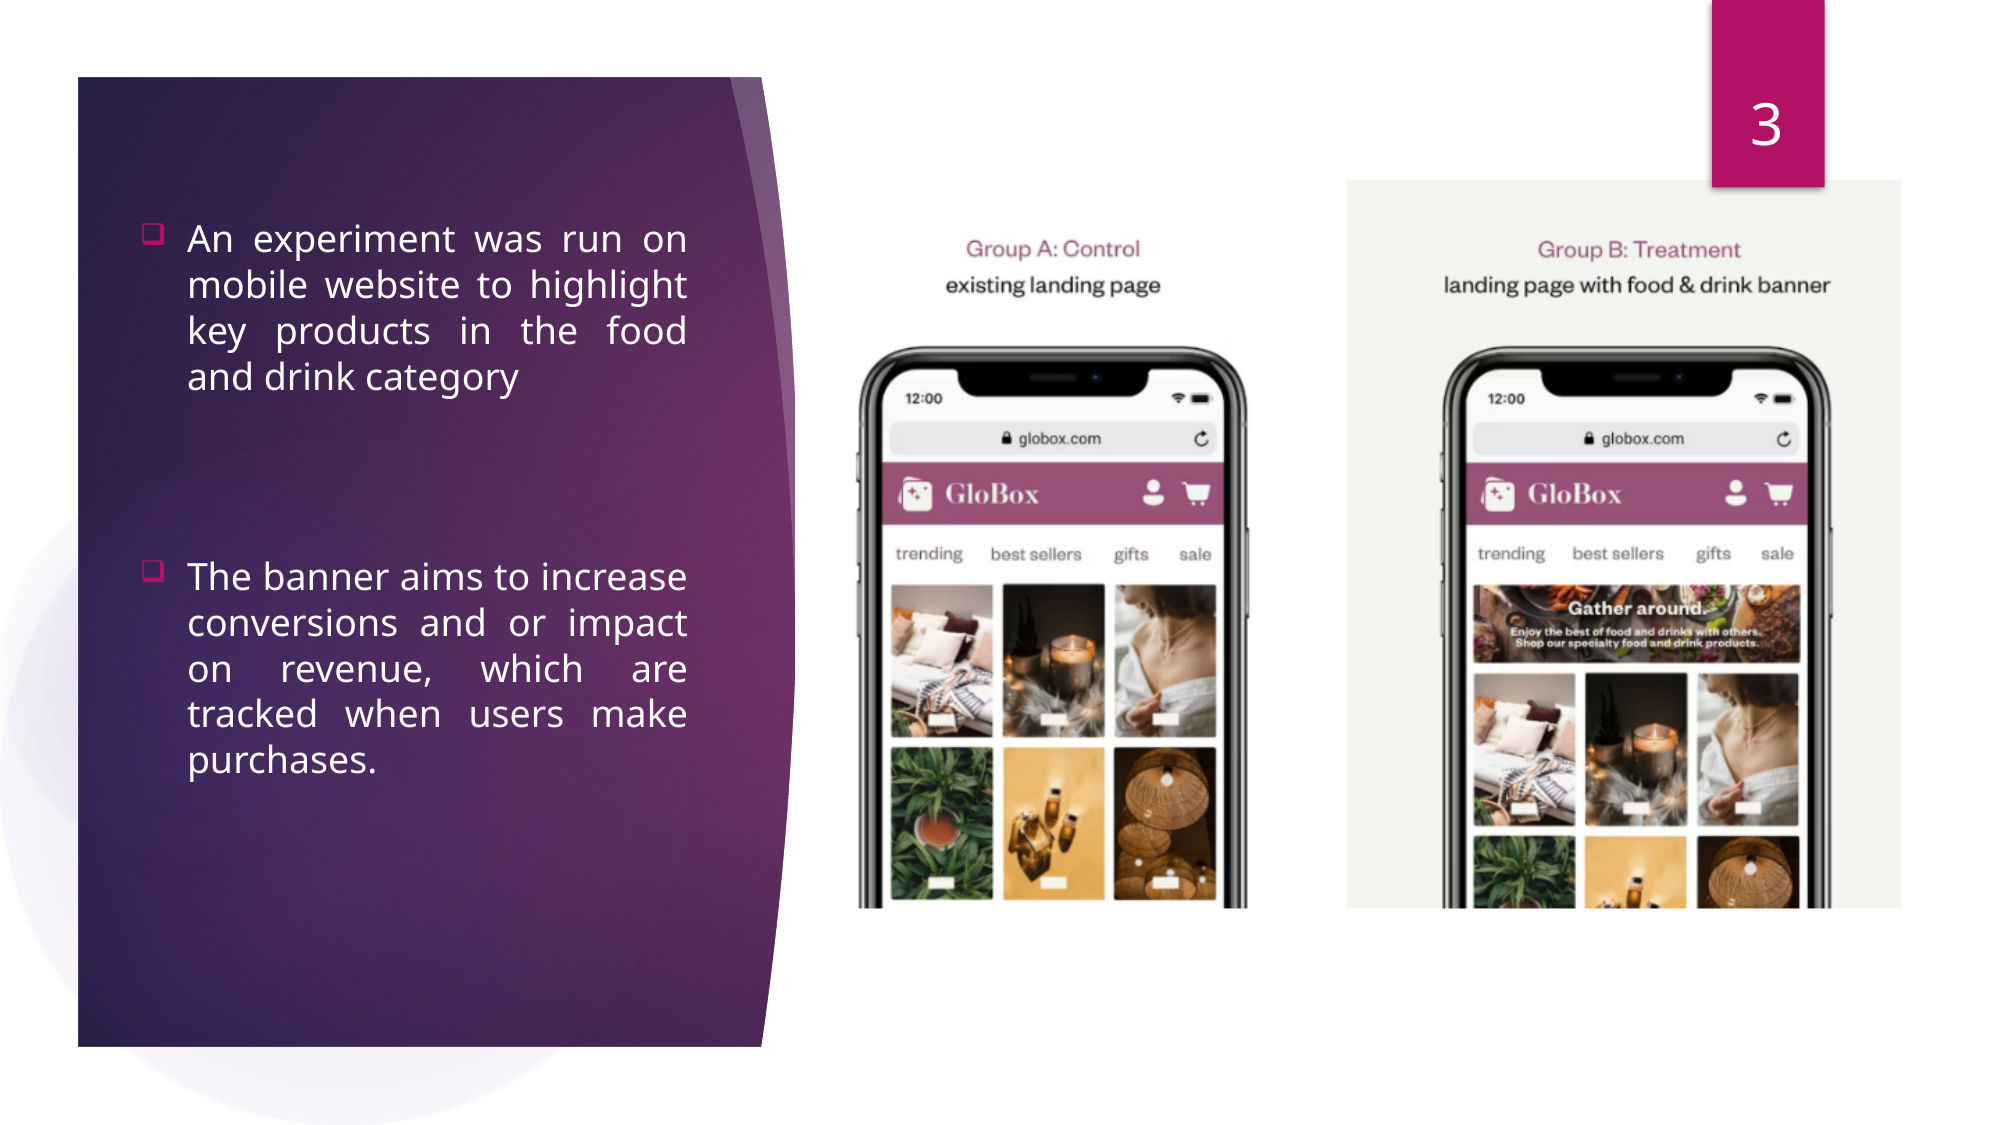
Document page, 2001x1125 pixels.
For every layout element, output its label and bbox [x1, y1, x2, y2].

picture [794, 177, 1901, 911]
text_box [0, 0, 2000, 1125]
